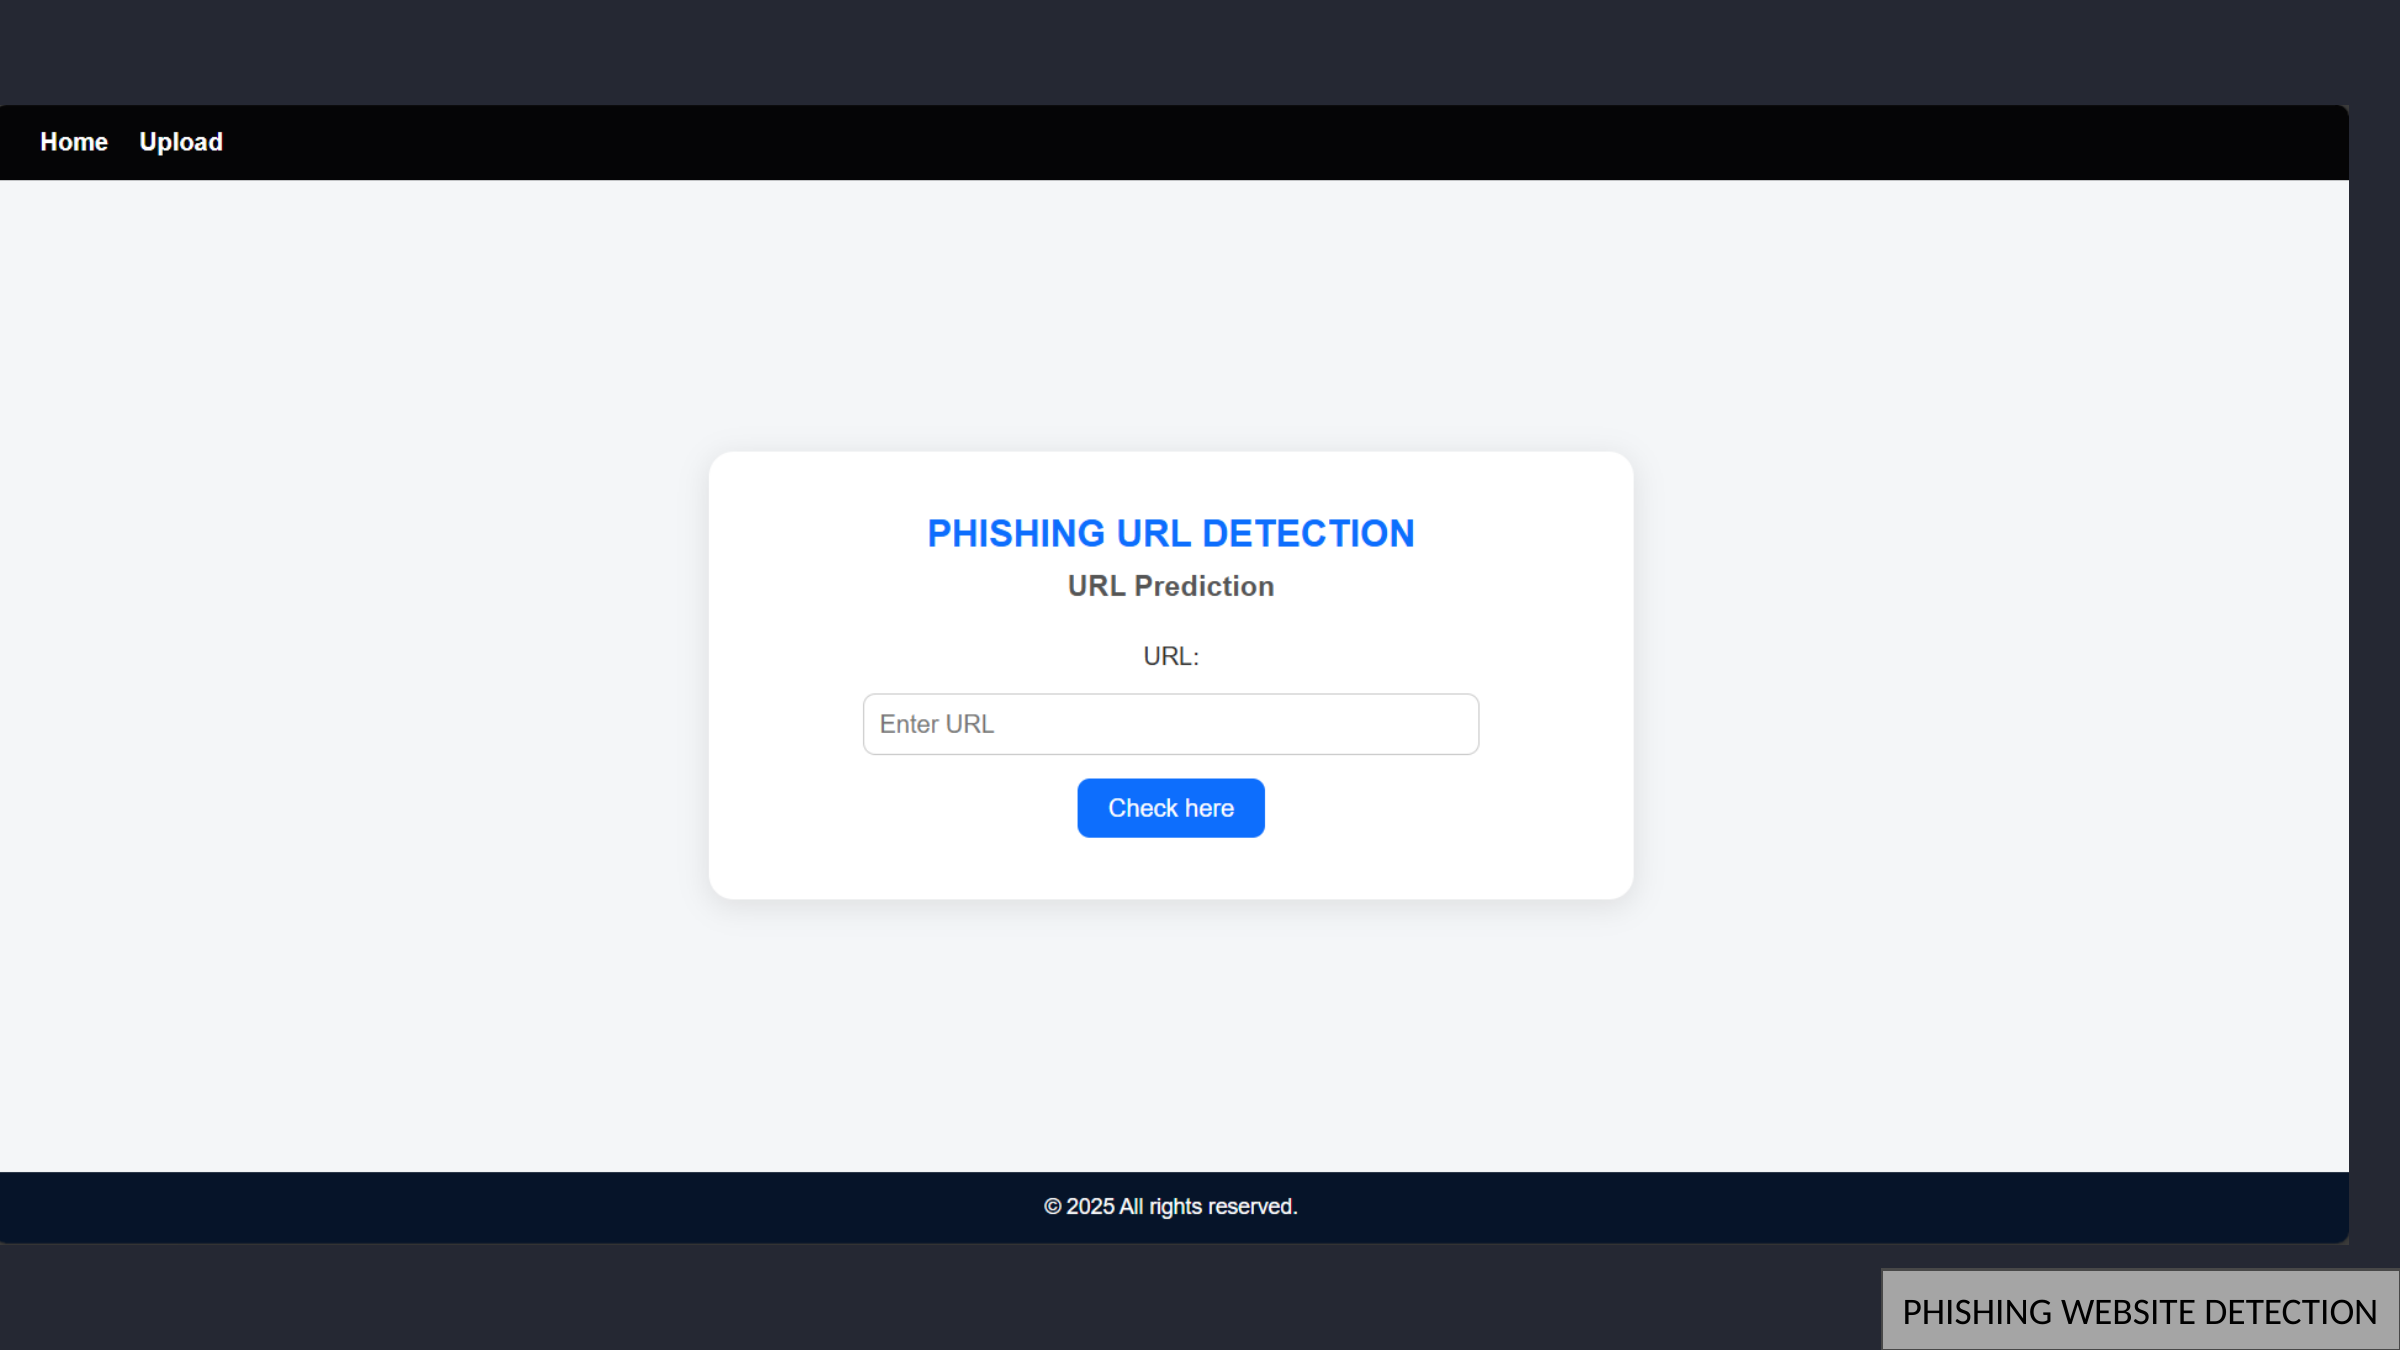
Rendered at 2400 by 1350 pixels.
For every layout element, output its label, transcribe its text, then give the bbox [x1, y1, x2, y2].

text_box PHISHING WEBSITE DETECTION [1881, 1268, 2400, 1350]
picture [0, 105, 2350, 1245]
